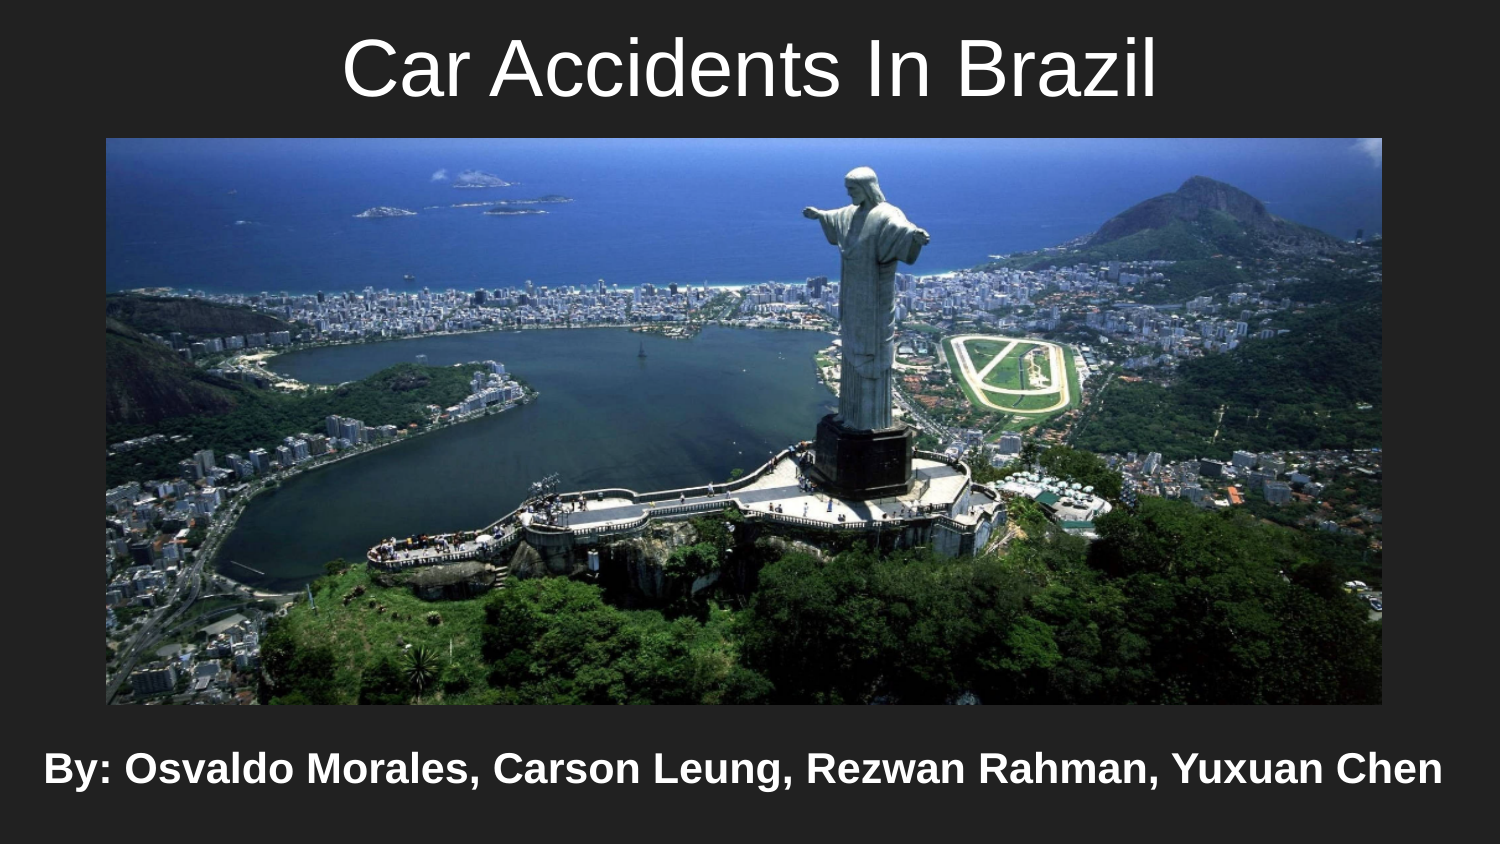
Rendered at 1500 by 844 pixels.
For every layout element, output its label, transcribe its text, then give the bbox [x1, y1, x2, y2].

subtitle By: Osvaldo Morales, Carson Leung, Rezwan Rahman, Yuxuan Chen [22, 729, 1466, 812]
title Car Accidents In Brazil [65, 7, 1435, 129]
picture [106, 138, 1382, 706]
